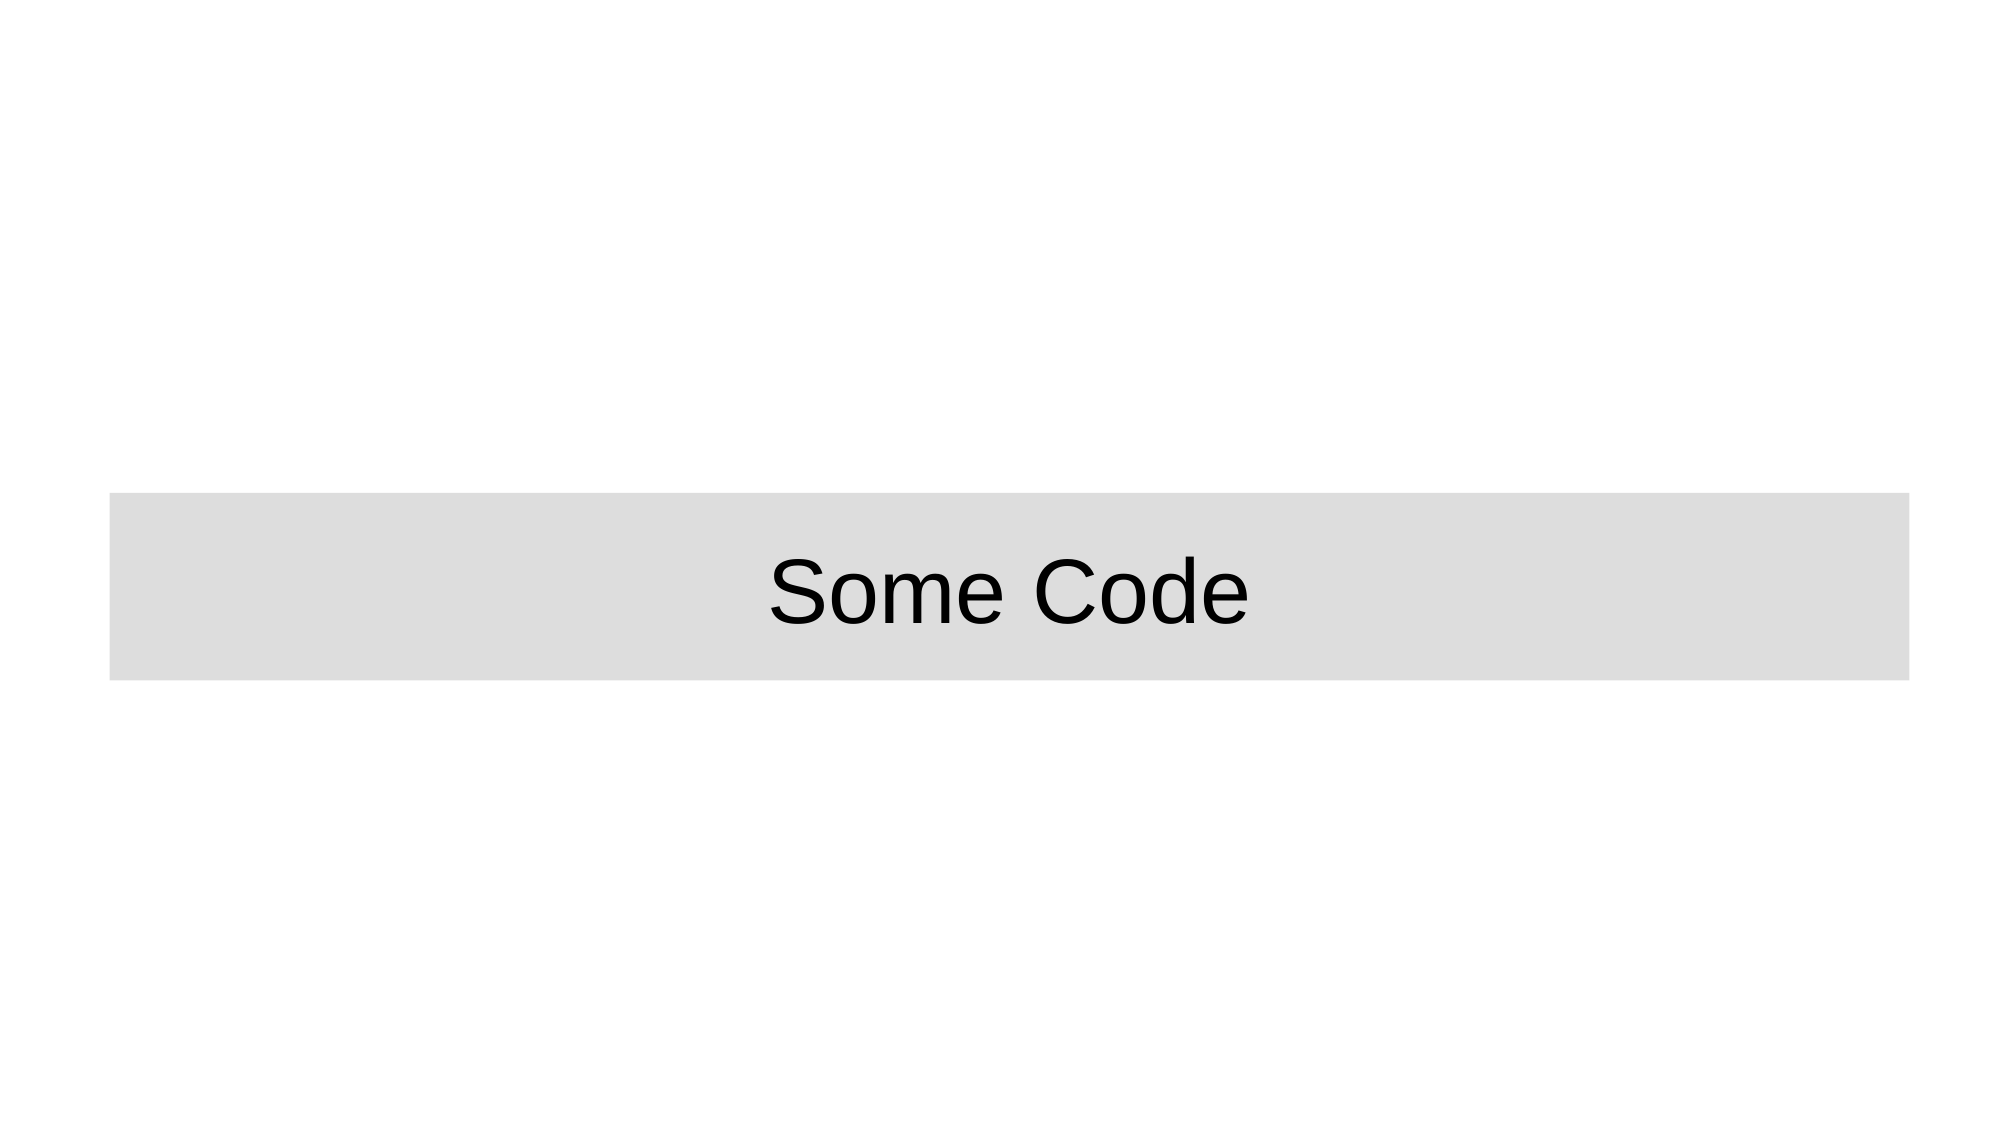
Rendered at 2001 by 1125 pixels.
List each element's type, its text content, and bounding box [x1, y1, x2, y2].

text_box [99, 263, 1900, 916]
text_box Some Code [1900, 492, 1910, 681]
